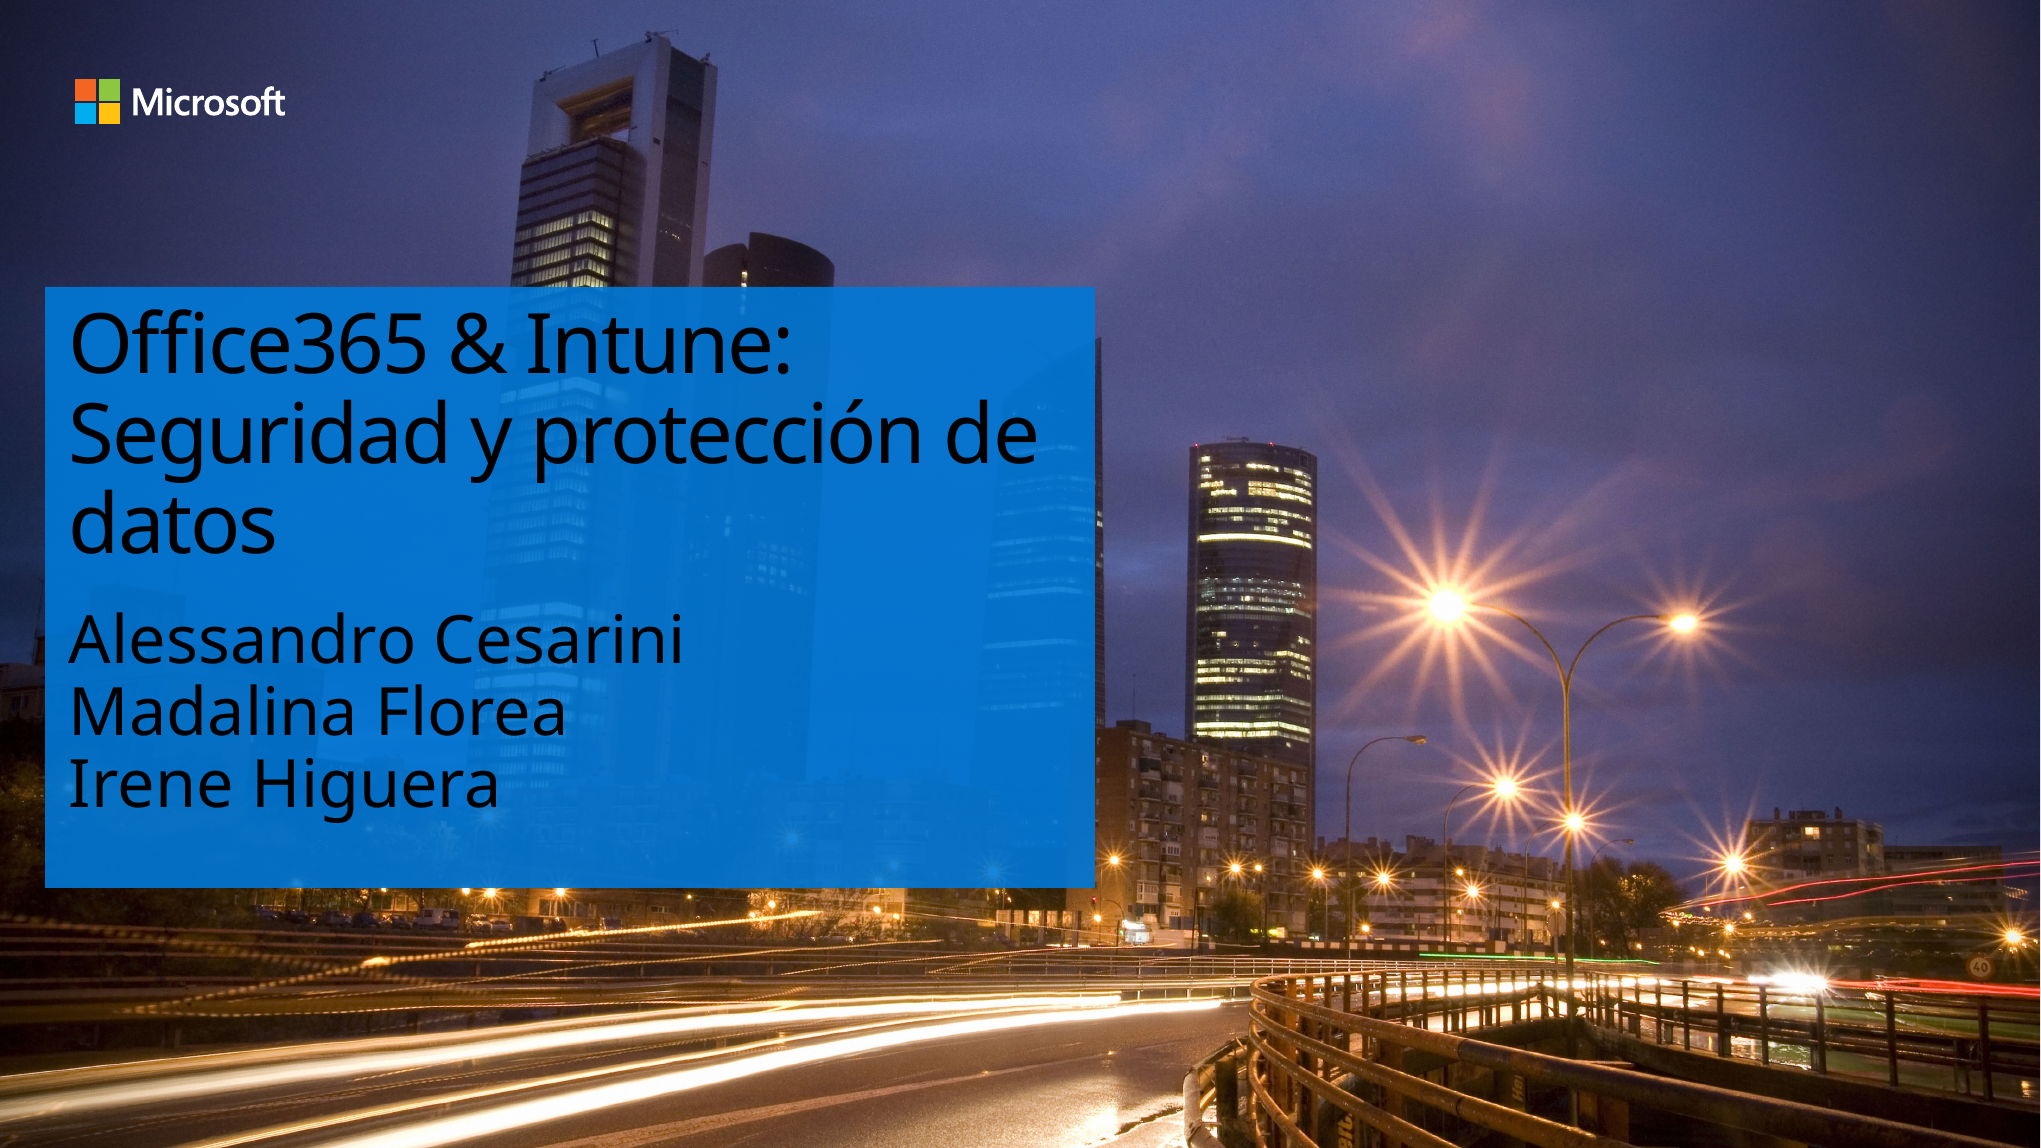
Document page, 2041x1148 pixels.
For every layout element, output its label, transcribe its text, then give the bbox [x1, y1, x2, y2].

picture [0, 0, 2041, 1148]
title Office365 & Intune: Seguridad y protección de datos [45, 286, 1096, 587]
list Alessandro Cesarini Madalina Florea Irene Higuera [44, 587, 1095, 888]
